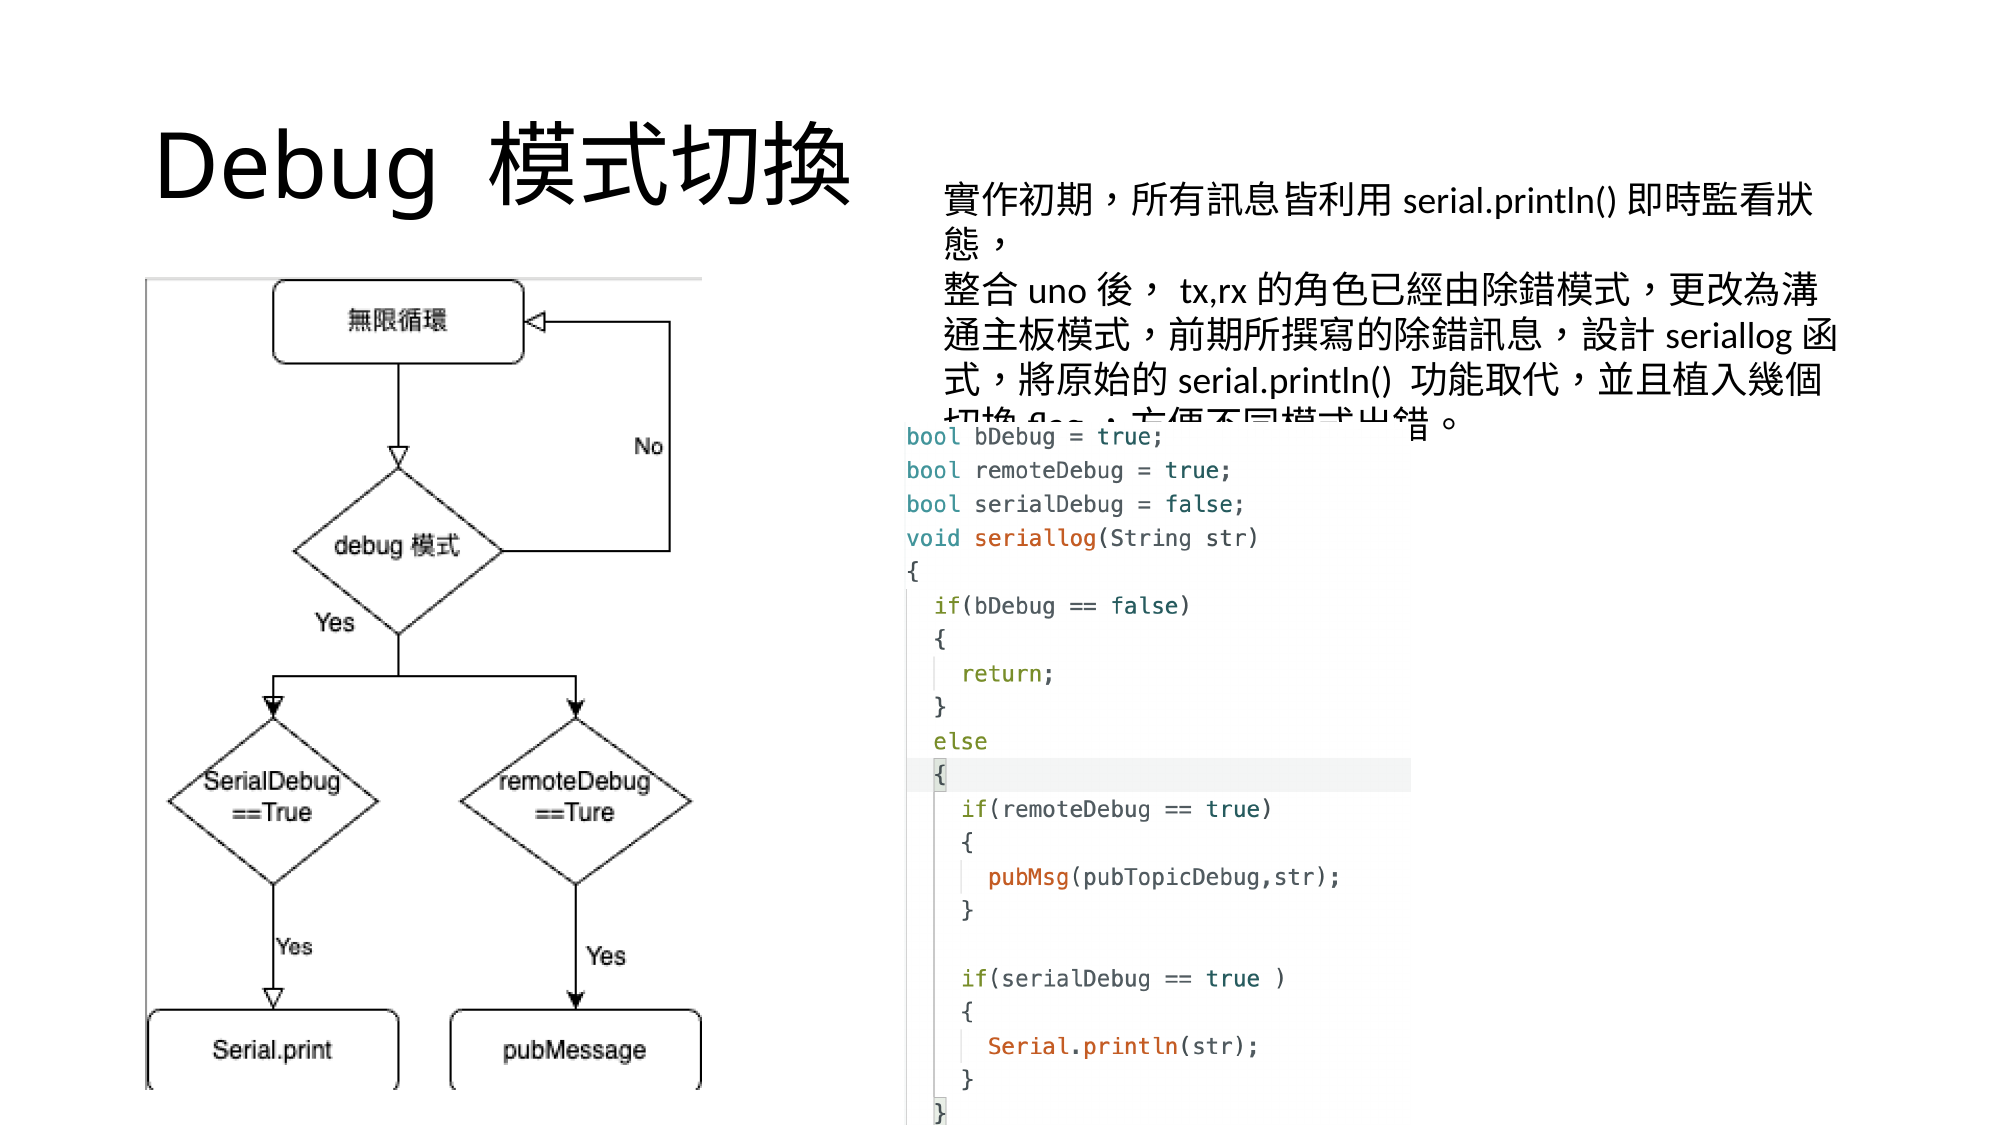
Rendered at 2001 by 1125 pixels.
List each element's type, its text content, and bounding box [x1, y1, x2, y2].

picture [145, 277, 702, 1090]
text_box 實作初期，所有訊息皆利用serial.println()即時監看狀態， 整合uno後，tx,rx的角色已經由除錯模式，更改為溝通主板模式，前期所撰寫的除錯訊息，設計seriallog函式，將原始的serial.println() 功能取代，並且植入幾個切換flag，方便不同模式出錯。 [929, 168, 1855, 454]
title Debug 模式切換 [137, 59, 1863, 278]
picture [903, 422, 1411, 1125]
